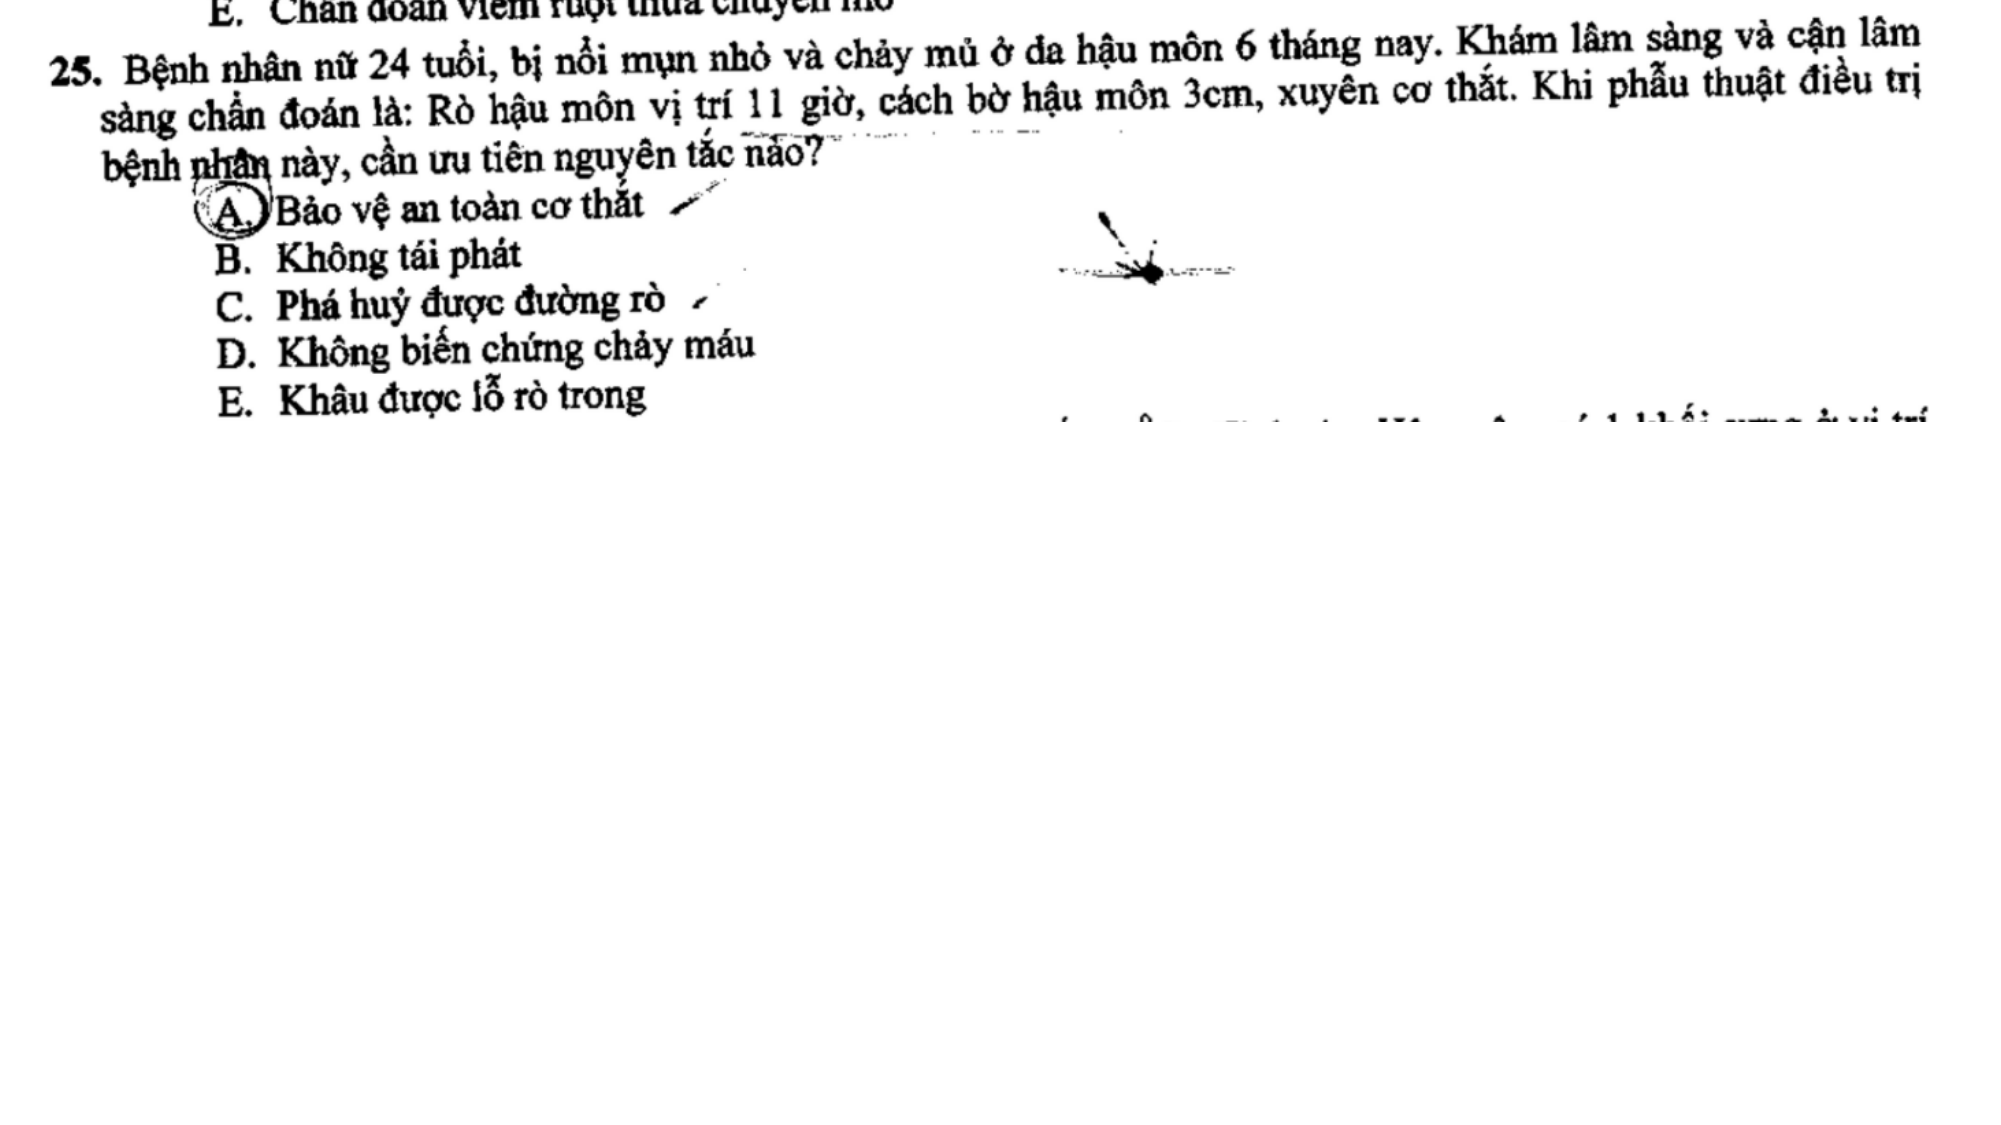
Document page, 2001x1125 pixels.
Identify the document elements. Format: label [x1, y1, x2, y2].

picture [0, 0, 2000, 422]
